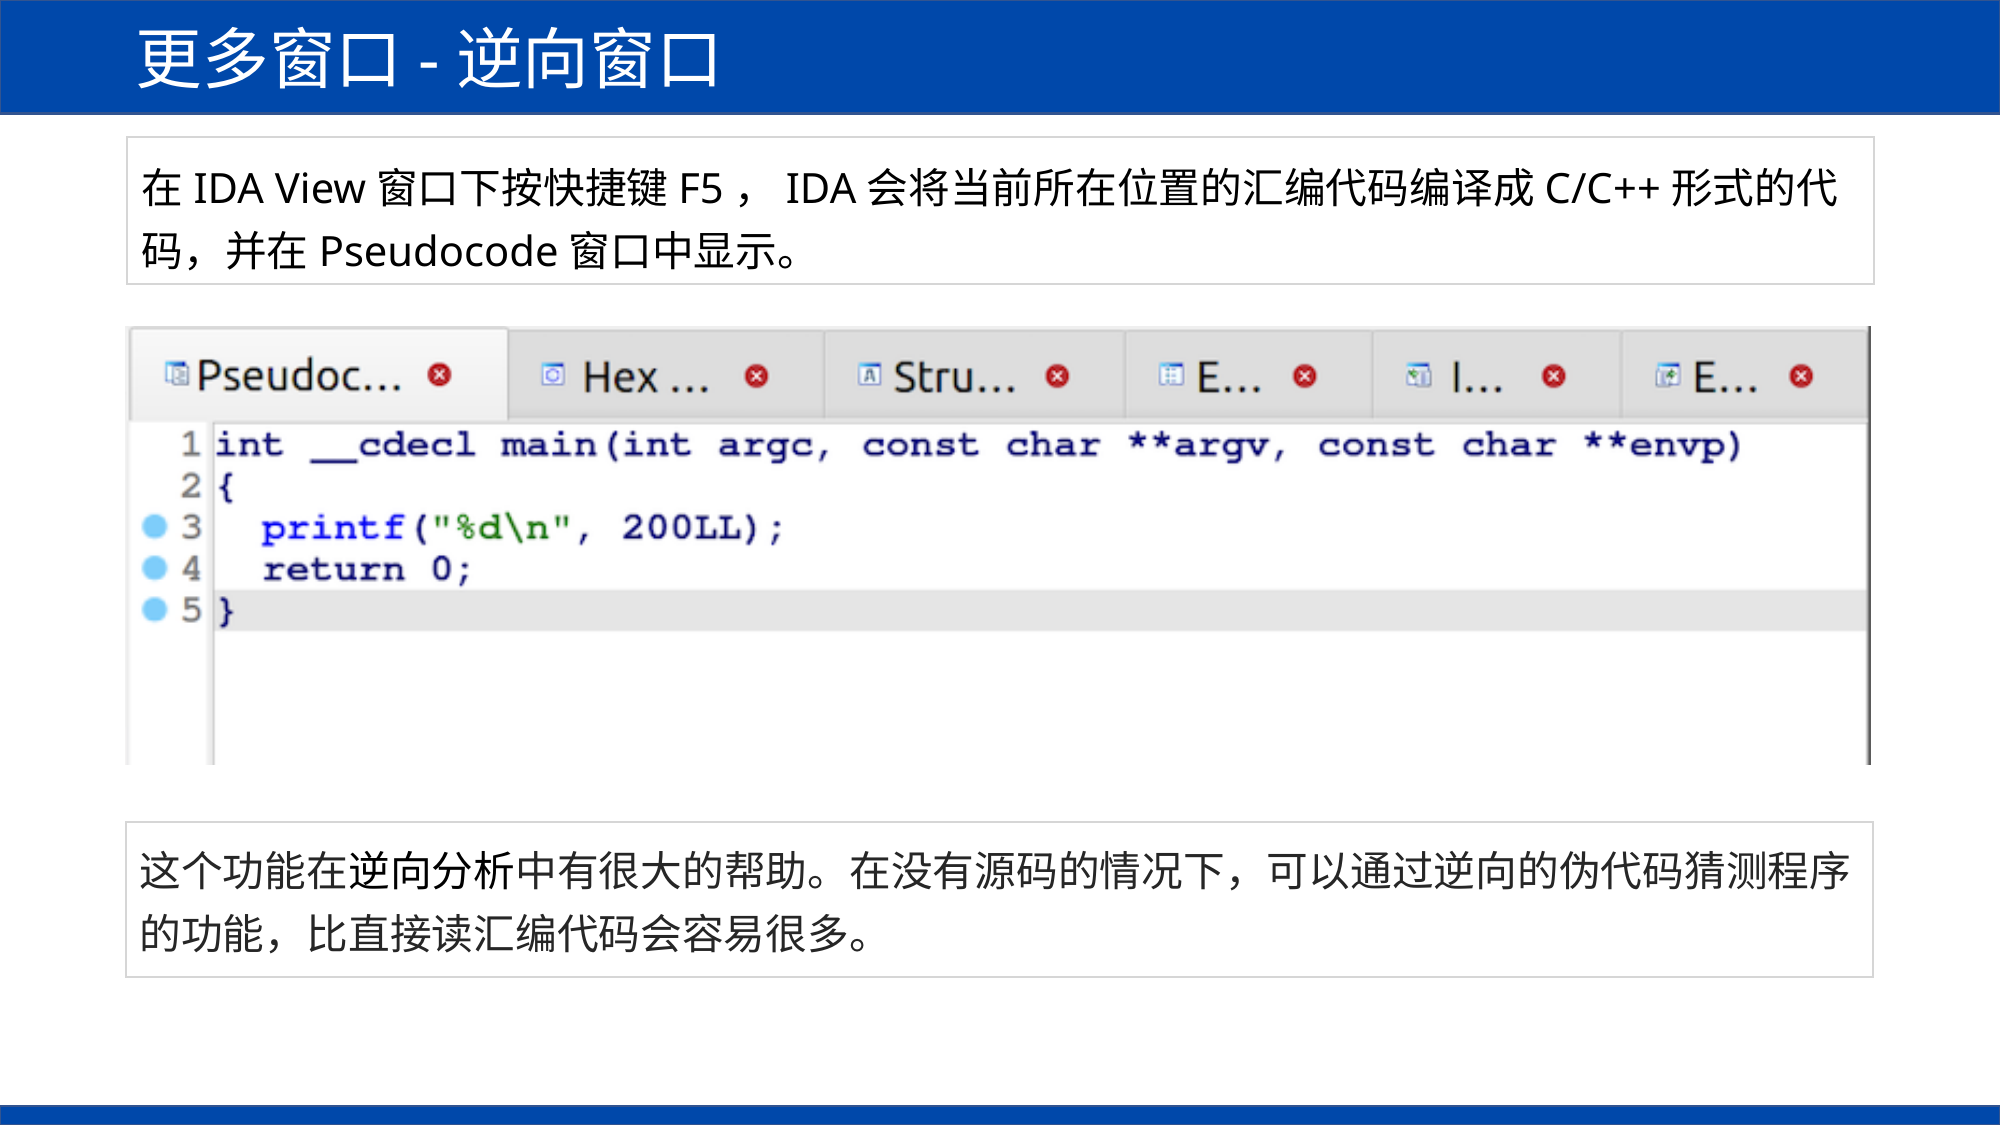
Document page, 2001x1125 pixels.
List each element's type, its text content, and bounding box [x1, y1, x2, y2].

text_box [125, 821, 1874, 978]
text_box [0, 1105, 2000, 1125]
text_box [126, 136, 1875, 285]
text_box 这个功能在逆向分析中有很大的帮助。在没有源码的情况下，可以通过逆向的伪代码猜测程序的功能，比直接读汇编代码会容易很多。 [124, 825, 1872, 966]
picture [125, 326, 1871, 765]
text_box 在IDA View窗口下按快捷键F5，IDA会将当前所在位置的汇编代码编译成C/C++形式的代码，并在Pseudocode窗口中显示。 [126, 142, 1873, 282]
text_box 更多窗口-逆向窗口 [0, 0, 2000, 115]
